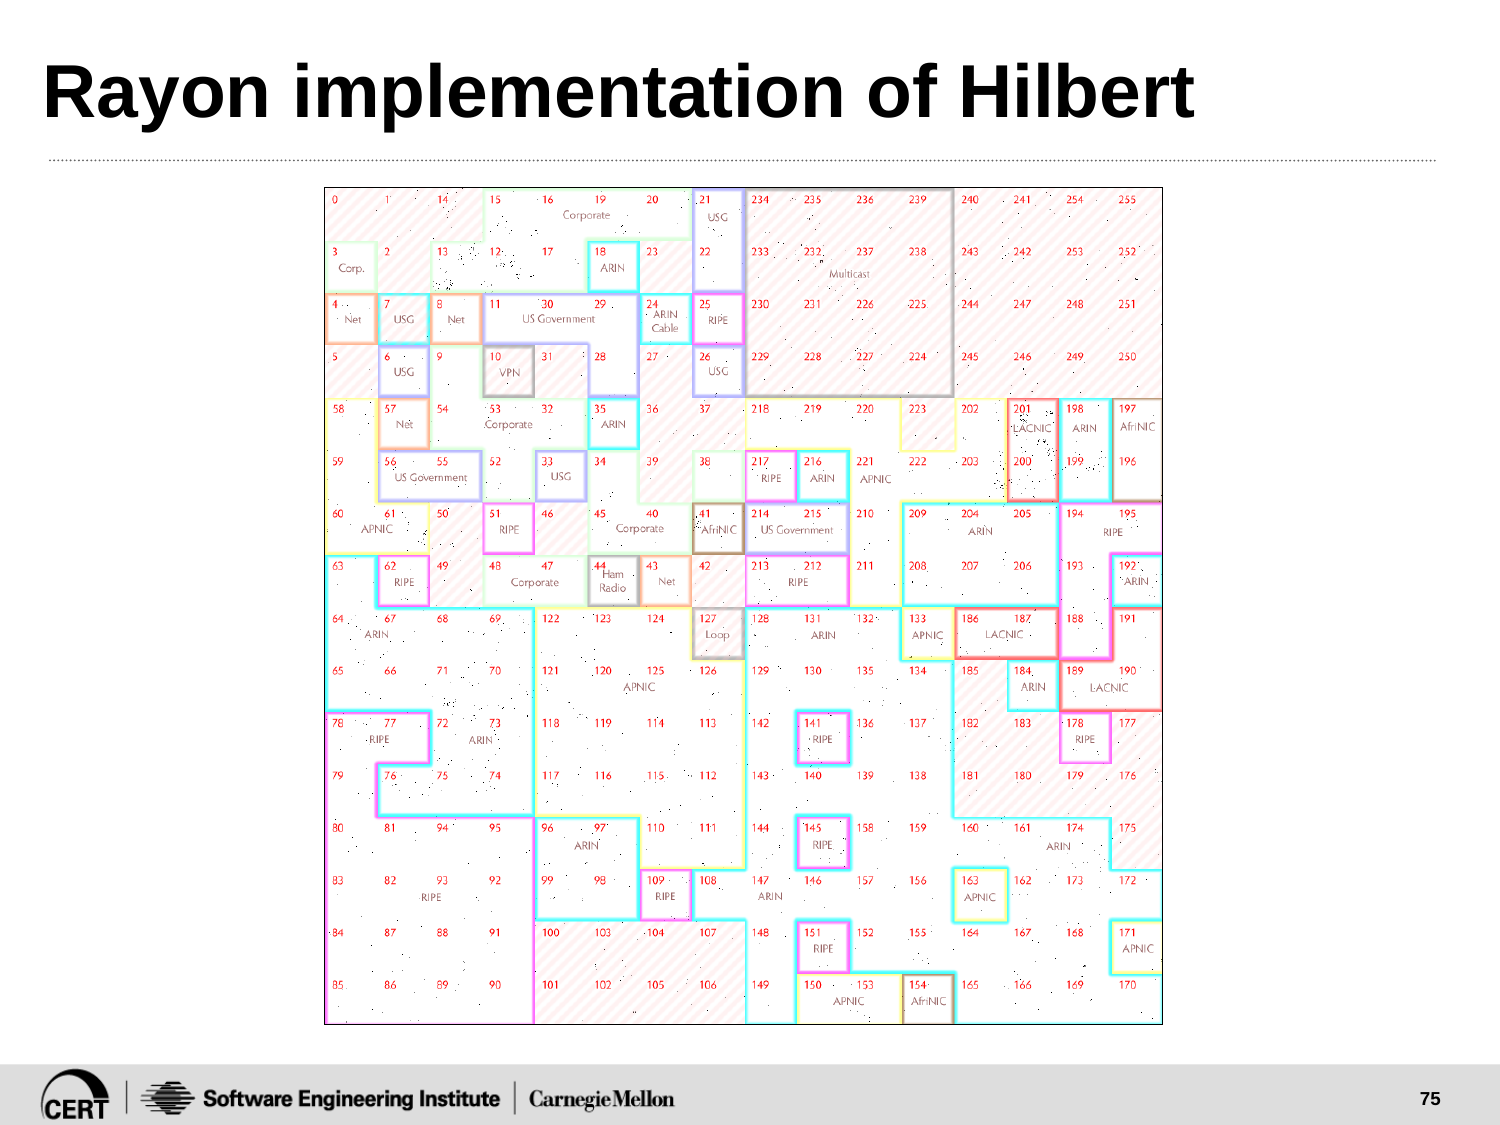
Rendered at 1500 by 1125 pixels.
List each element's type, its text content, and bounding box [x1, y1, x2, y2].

picture [24, 1065, 688, 1125]
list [324, 187, 1163, 1026]
title Rayon implementation of Hilbert [42, 37, 1433, 155]
